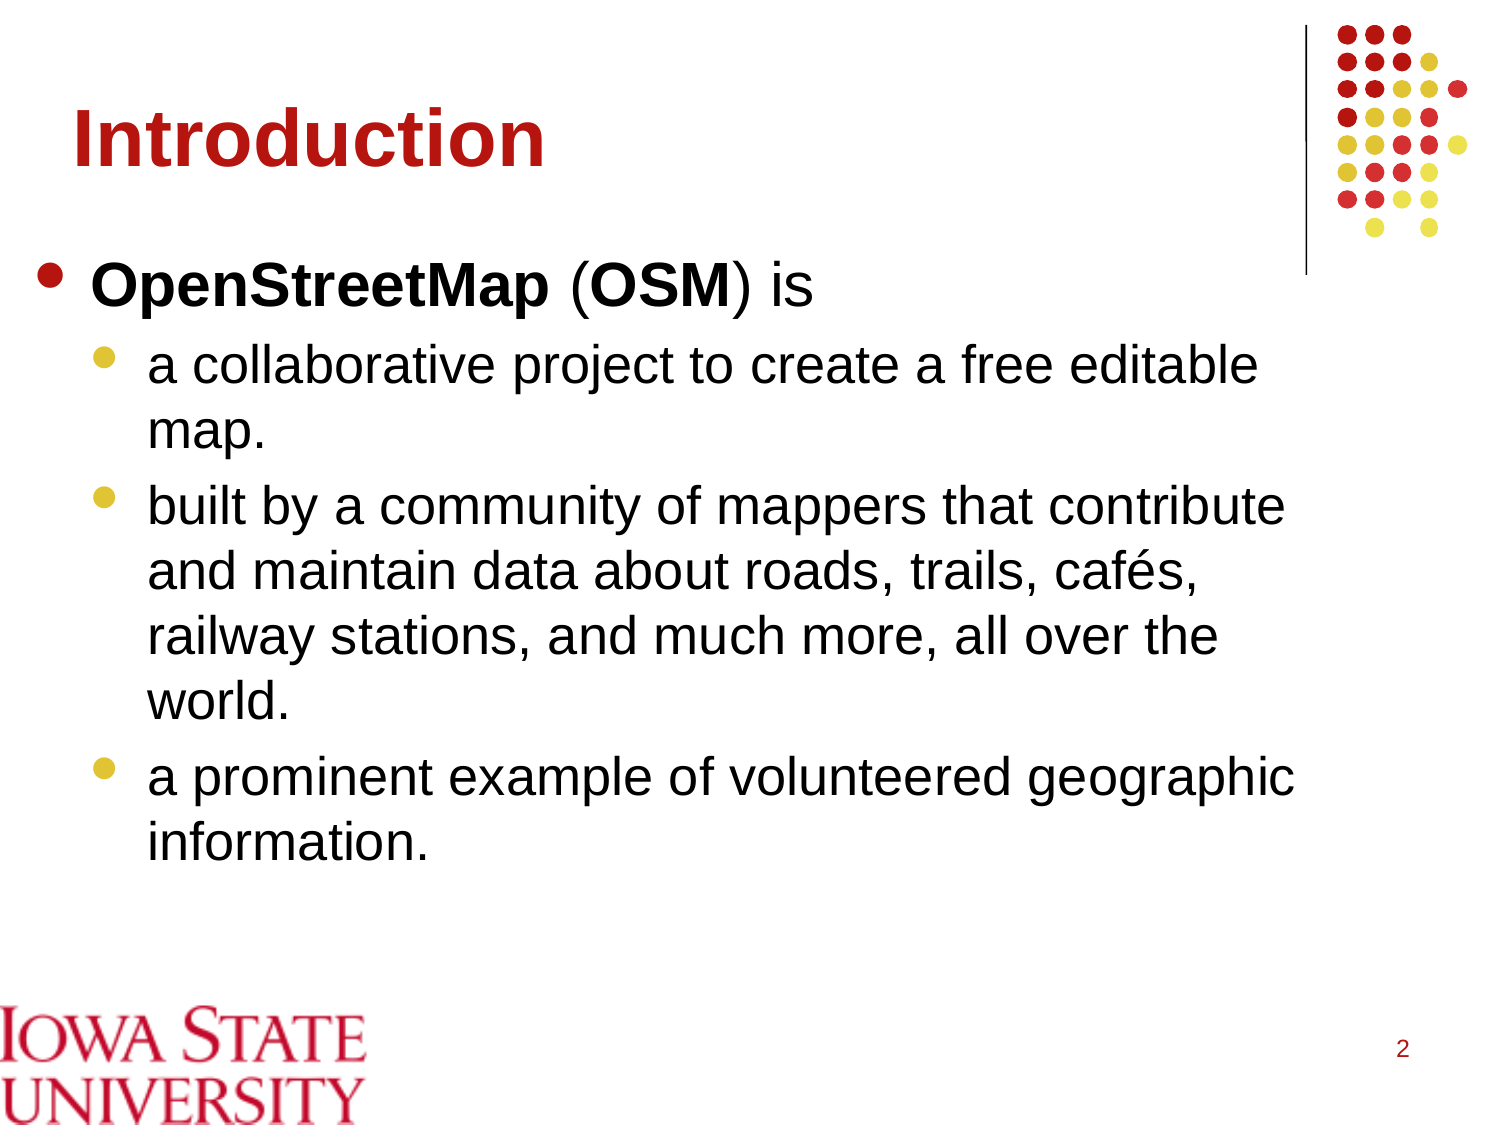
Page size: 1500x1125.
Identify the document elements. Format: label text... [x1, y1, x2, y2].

list OpenStreetMap (OSM) is a collaborative project to create a free editable map. built by a community of mappers that contribute and maintain data about roads, trails, cafés, railway stations, and much more, all over the world. a prominent example of volunteered geographic information. [18, 236, 1321, 961]
picture [0, 0, 1500, 1125]
slide_number 2 [1074, 1025, 1425, 1100]
title Introduction [57, 0, 1296, 191]
